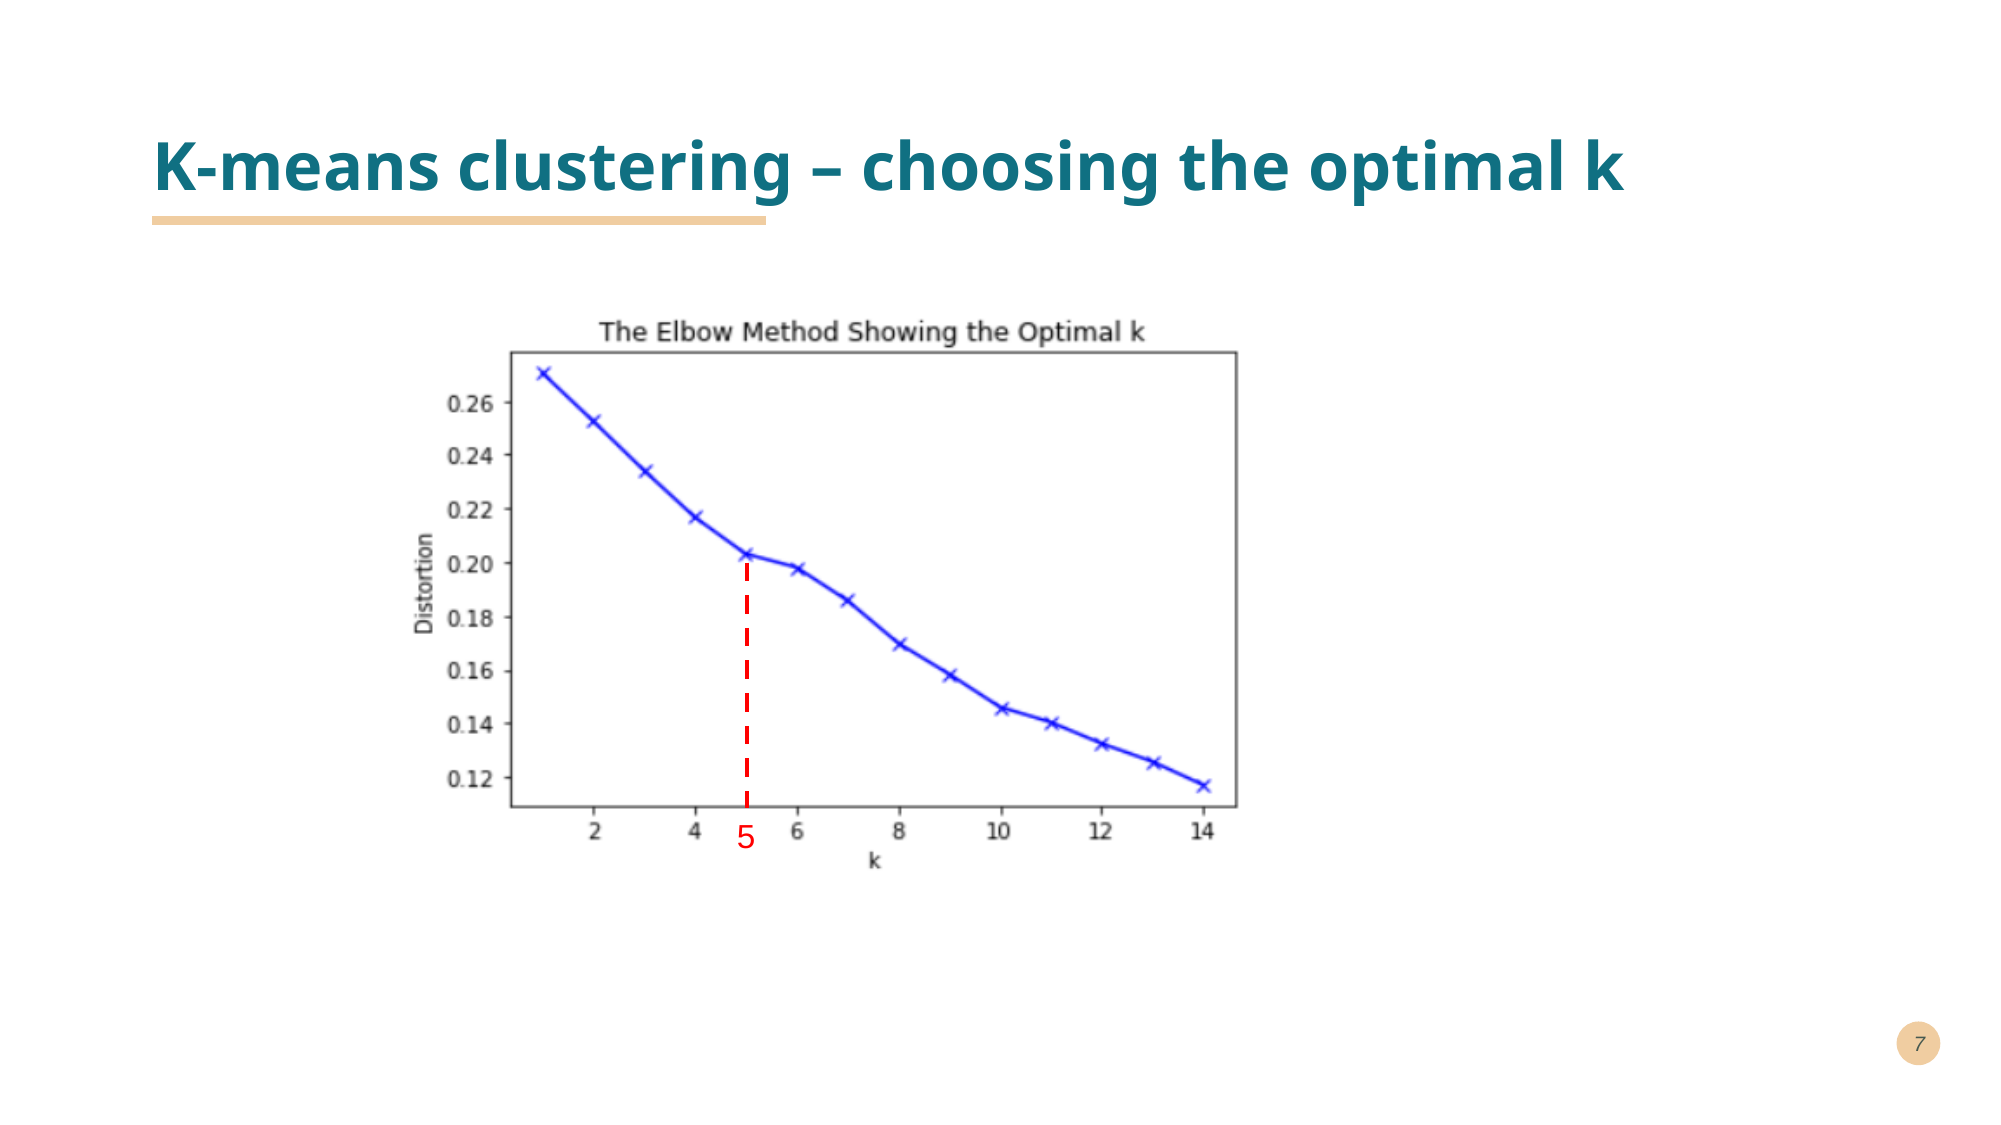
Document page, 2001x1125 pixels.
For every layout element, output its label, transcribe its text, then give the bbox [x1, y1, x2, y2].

picture [405, 306, 1256, 897]
title K-means clustering – choosing the optimal k [137, 59, 1863, 278]
slide_number 7 [1881, 1012, 1940, 1073]
